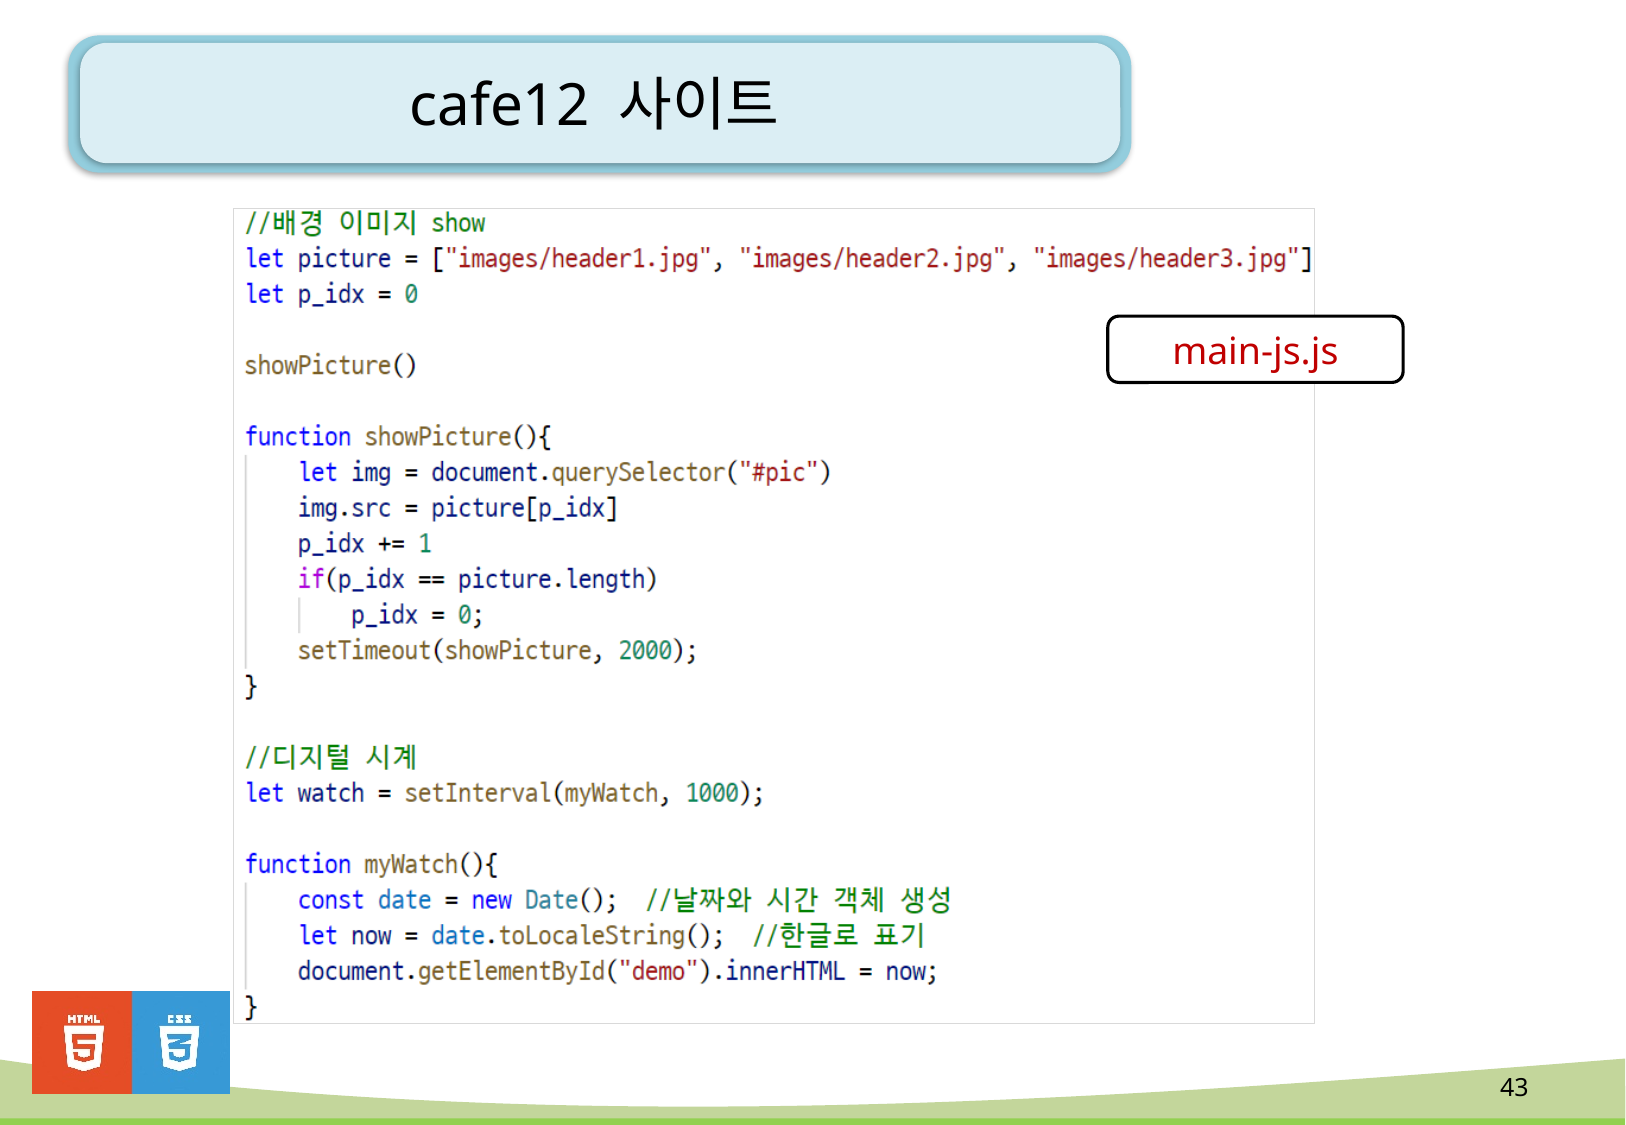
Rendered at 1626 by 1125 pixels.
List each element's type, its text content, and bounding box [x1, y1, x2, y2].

picture [233, 207, 1315, 1024]
picture [32, 991, 230, 1094]
text_box main-js.js [1319, 314, 1406, 385]
slide_number 43 [1452, 1058, 1544, 1119]
title cafe12 사이트 [68, 32, 1121, 173]
